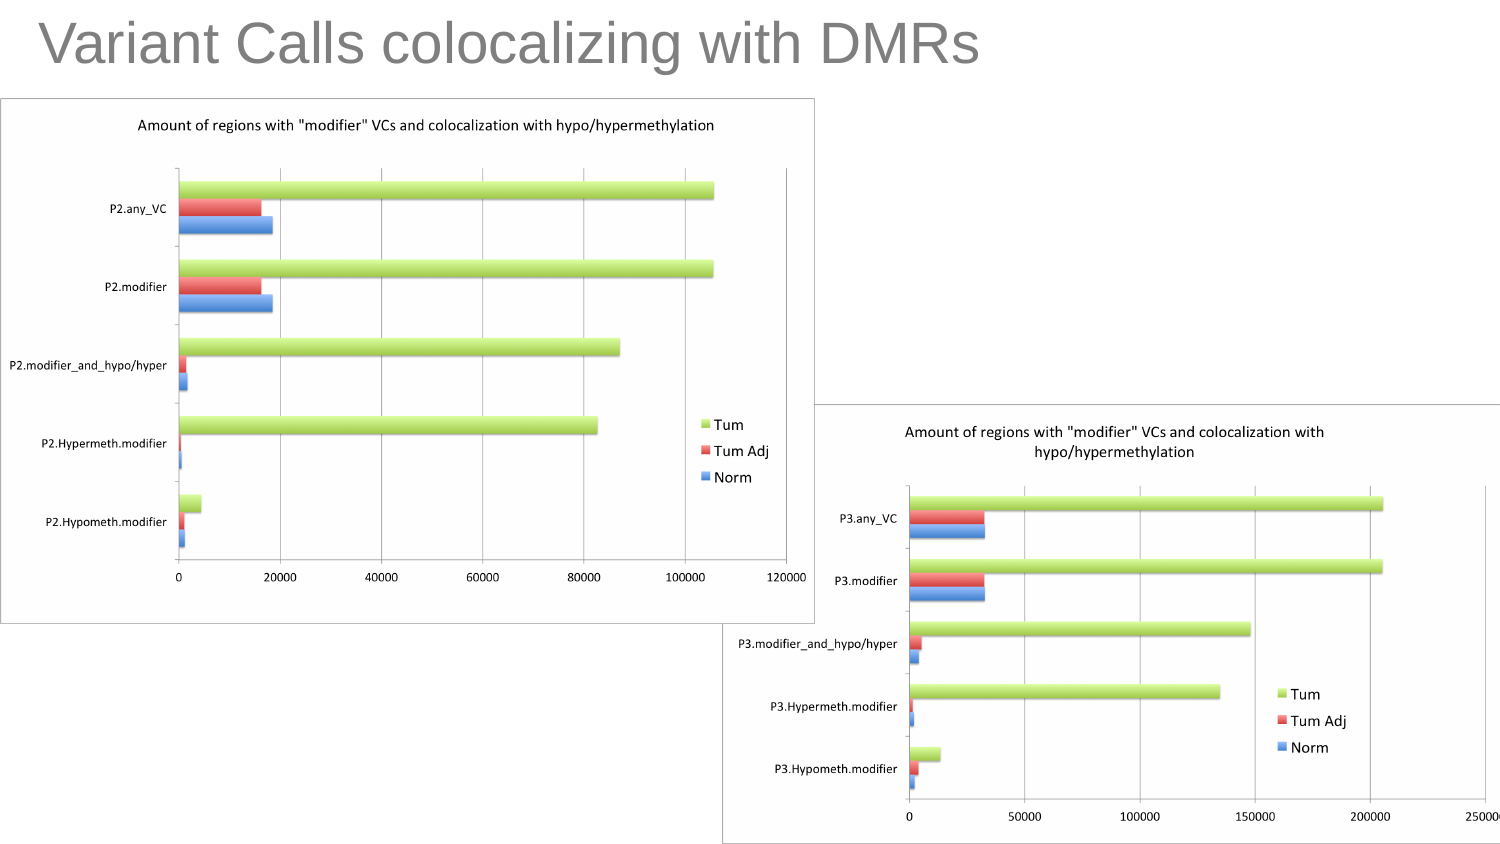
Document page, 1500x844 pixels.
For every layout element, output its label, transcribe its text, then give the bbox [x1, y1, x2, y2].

title Variant Calls colocalizing with DMRs [24, 0, 1422, 85]
picture [0, 97, 1500, 844]
